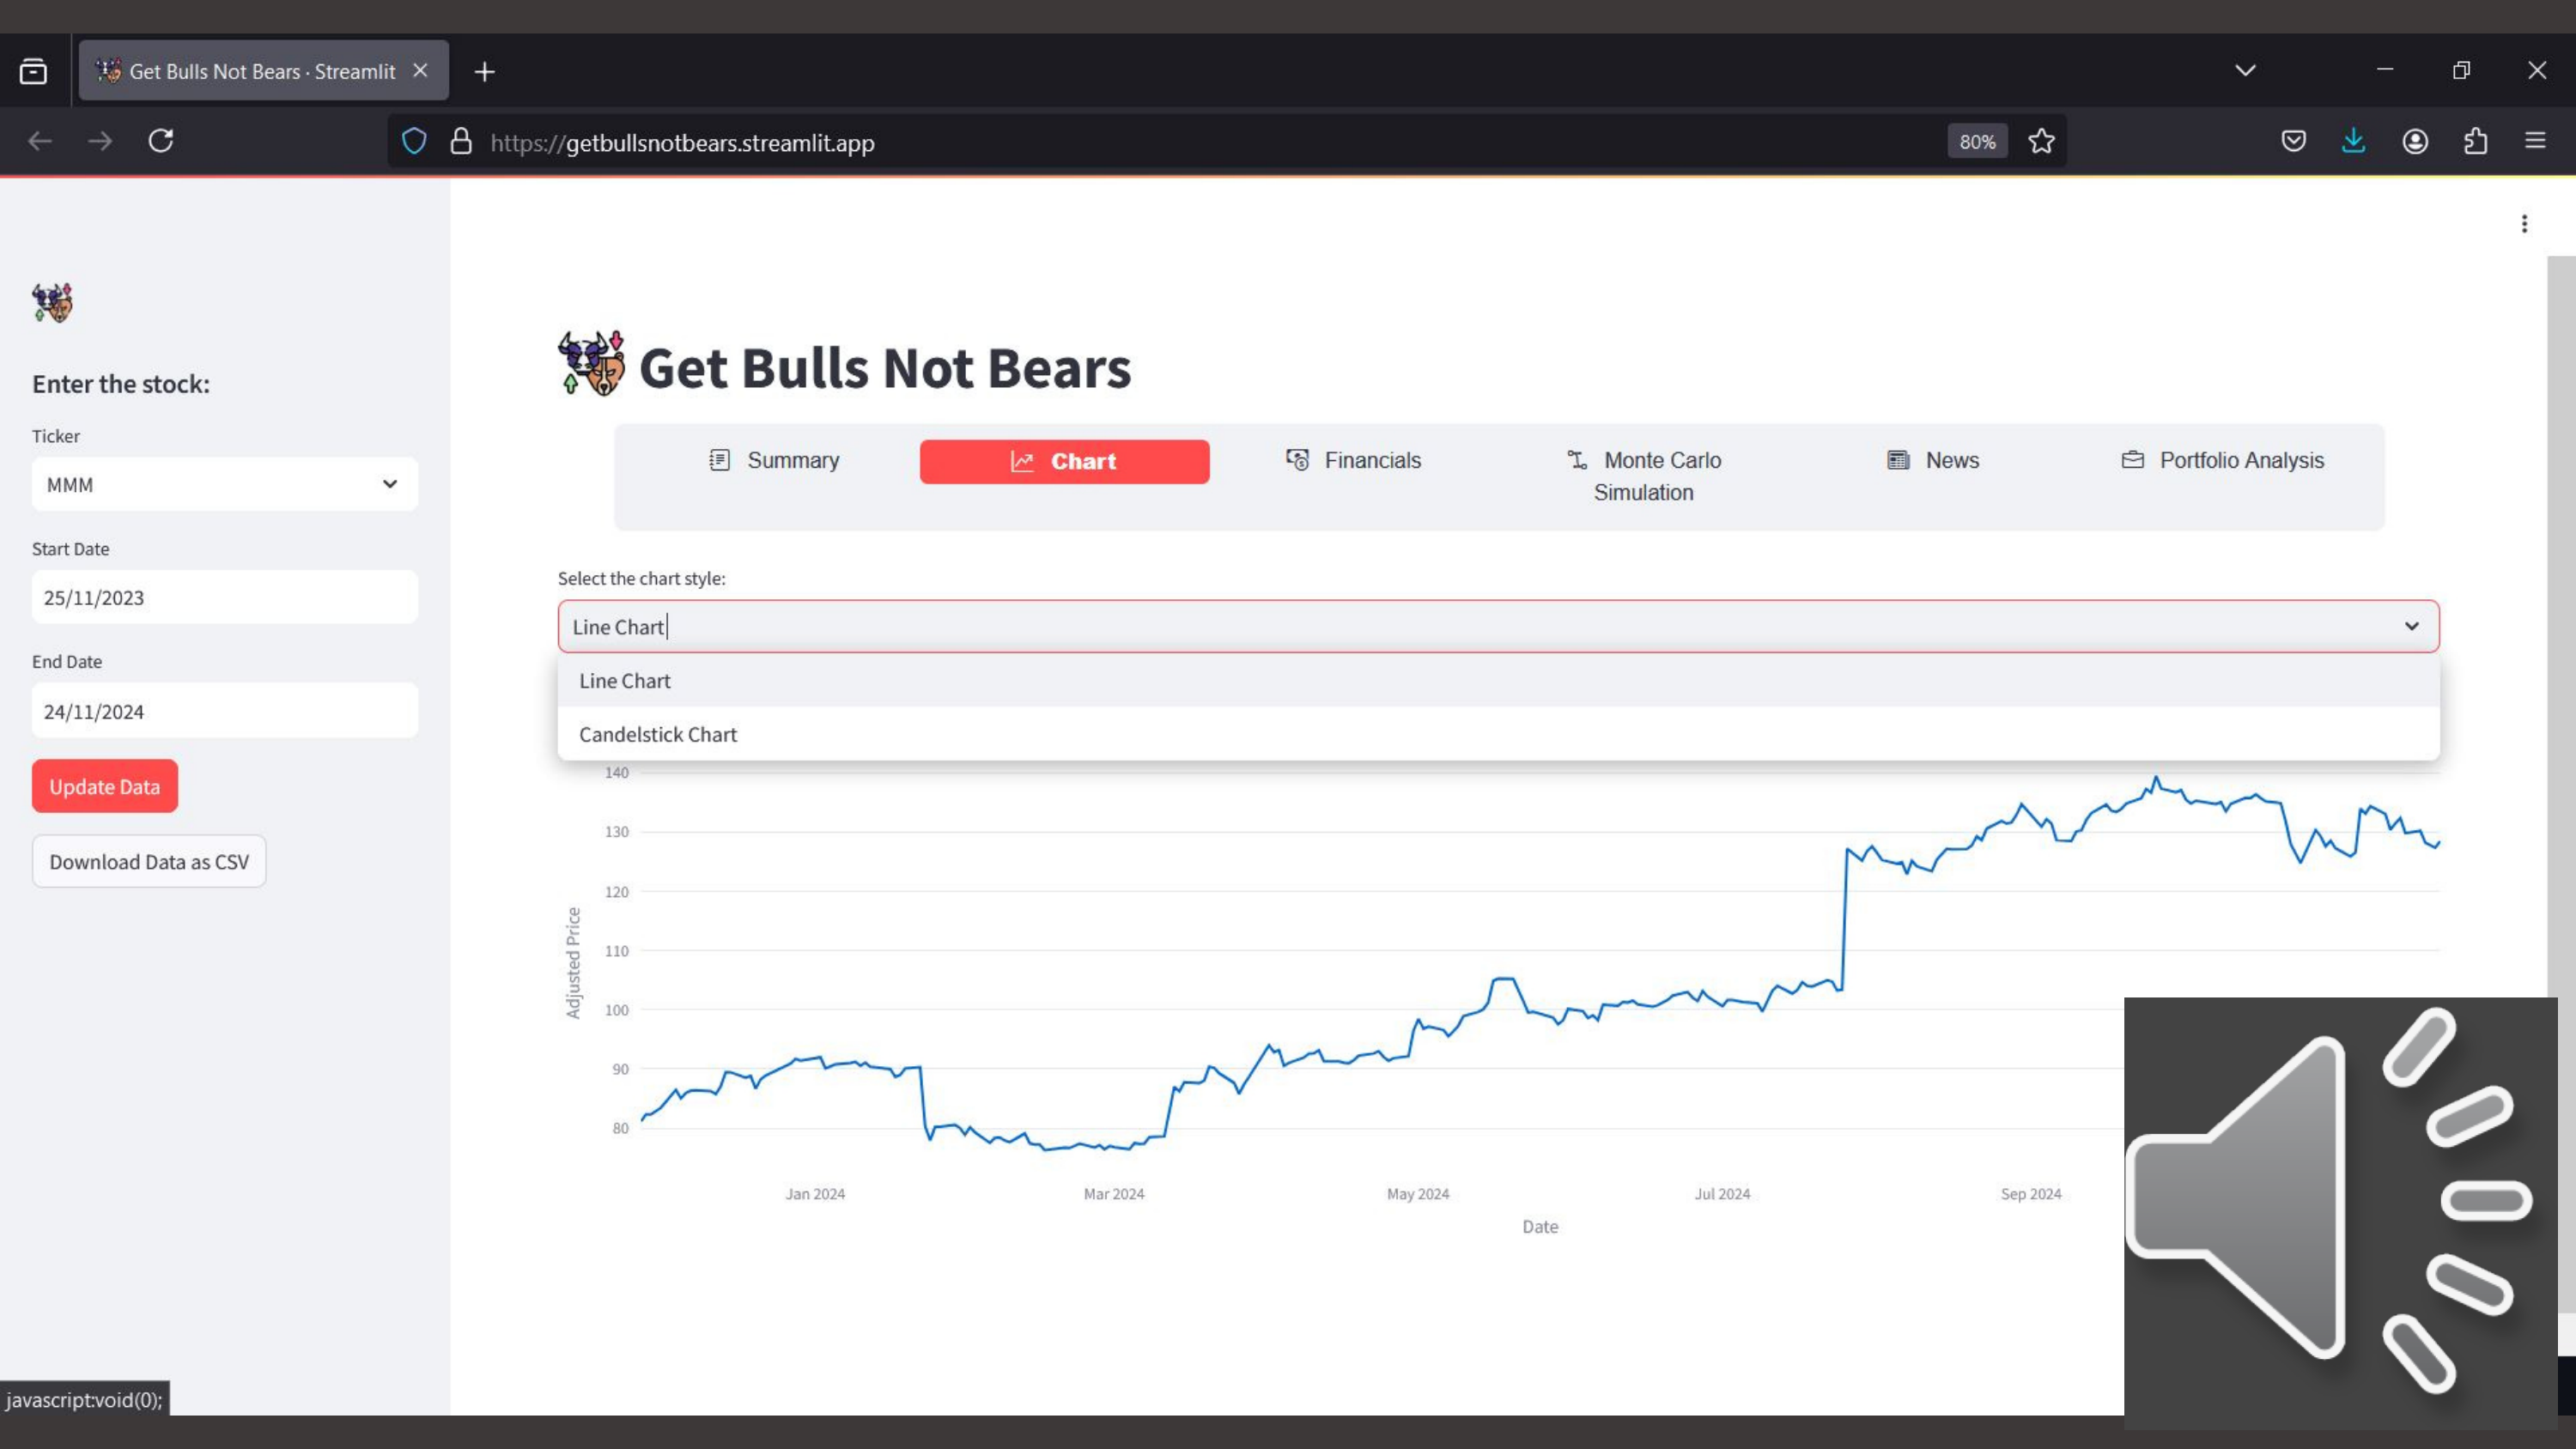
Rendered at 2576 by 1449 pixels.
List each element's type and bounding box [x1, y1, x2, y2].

picture [2123, 996, 2560, 1432]
text_box [0, 33, 2576, 1416]
